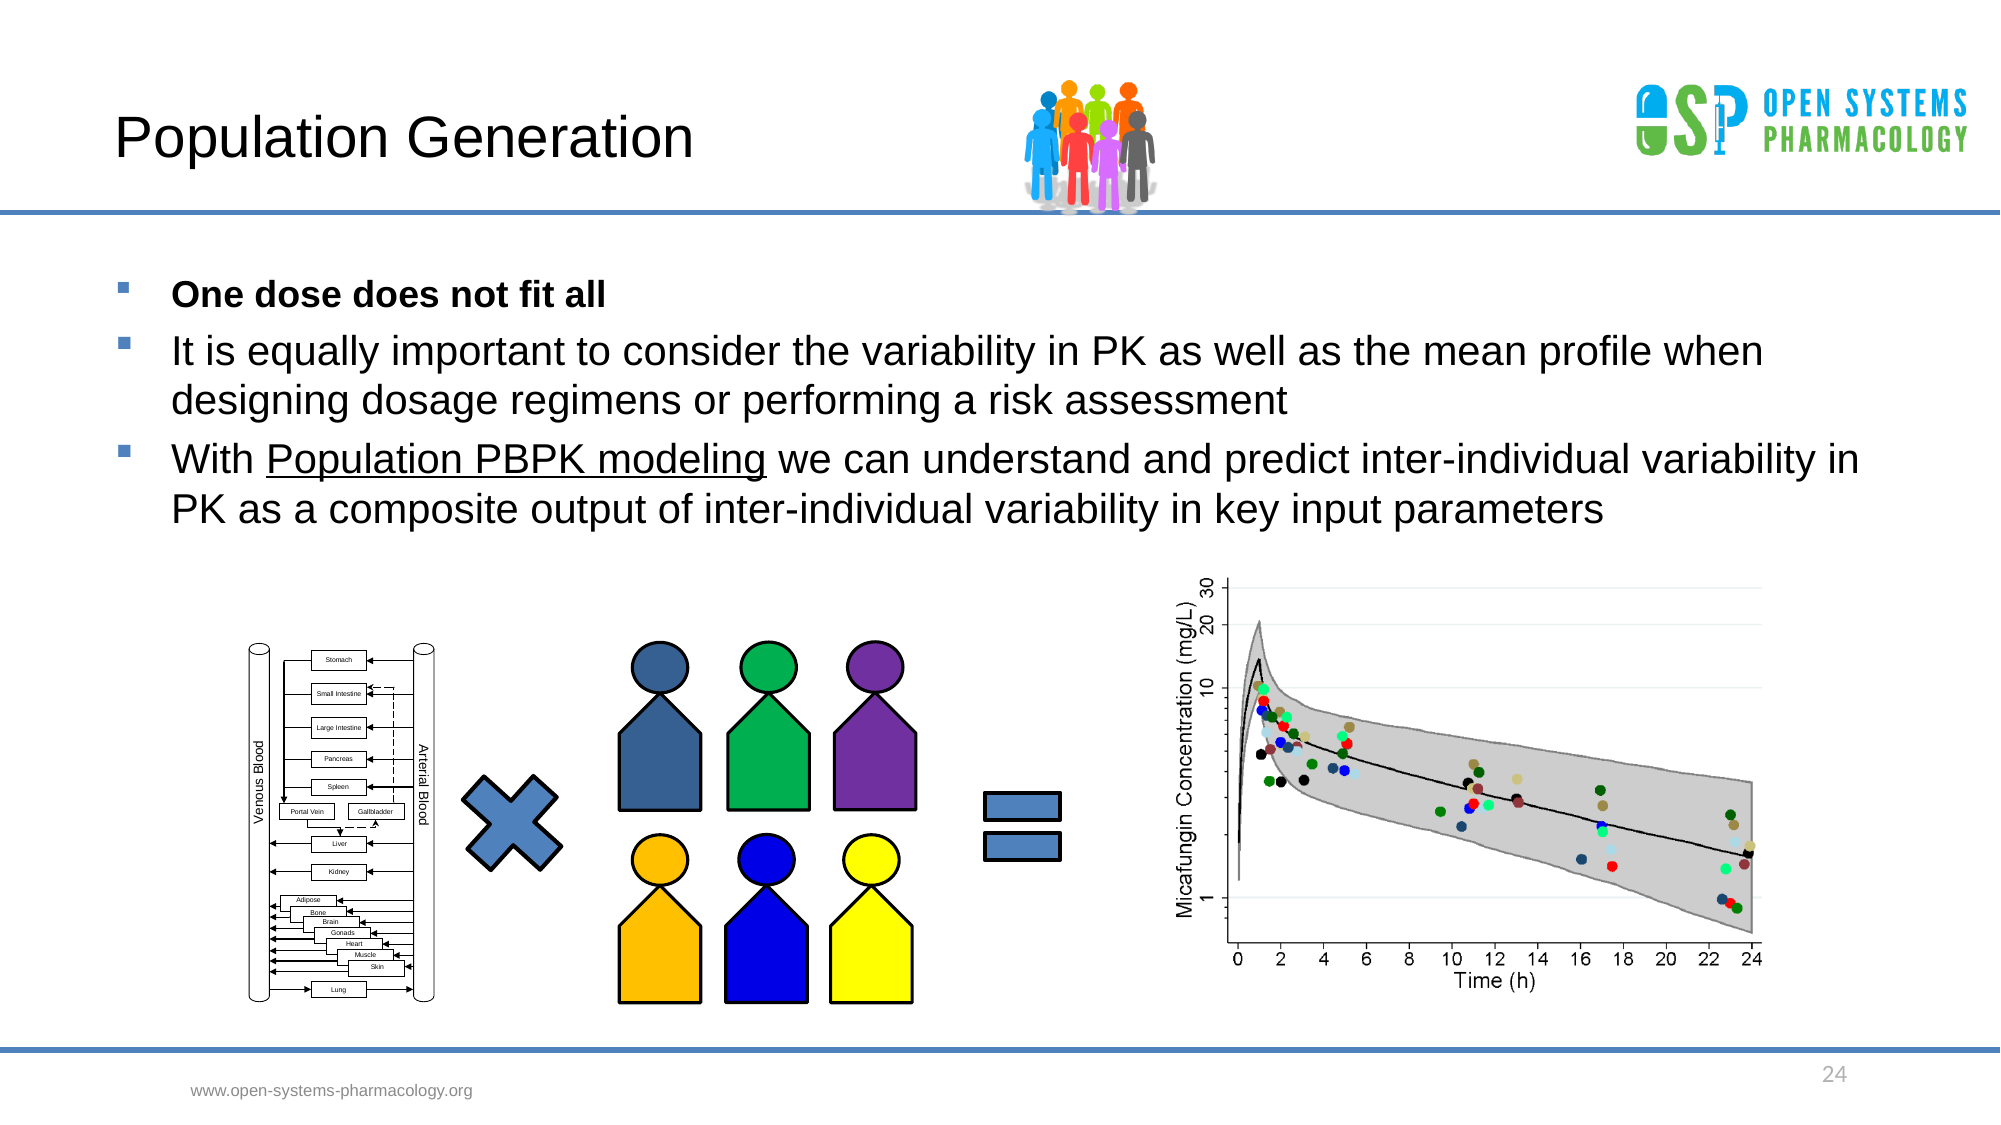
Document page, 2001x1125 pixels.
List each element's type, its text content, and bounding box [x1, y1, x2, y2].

footer www.open-systems-pharmacology.org [190, 1053, 1504, 1125]
picture [1157, 562, 1777, 1013]
text_box [617, 690, 703, 813]
title Population Generation [99, 45, 1599, 224]
picture [245, 642, 438, 1004]
list One dose does not fit all It is equally important to consider the variability in PK as well as the mean profile when designing dosage regimens or performing a risk assessment With Population PBPK modeling we can understand and predict inter-individual variability in PK as a composite output of inter-individual variability in key input parameters [99, 262, 1900, 1005]
text_box [828, 883, 915, 1005]
text_box [460, 773, 564, 873]
text_box [630, 640, 690, 695]
text_box [983, 791, 1062, 822]
text_box [841, 832, 902, 887]
text_box [736, 832, 797, 887]
text_box [983, 831, 1062, 862]
text_box [617, 883, 703, 1005]
slide_number 24 [1412, 1042, 1863, 1103]
text_box [725, 690, 812, 813]
text_box [723, 882, 810, 1005]
text_box [845, 639, 906, 694]
picture [1622, 71, 1984, 169]
picture [1022, 80, 1159, 217]
text_box [738, 639, 799, 695]
text_box [630, 832, 690, 887]
text_box [832, 690, 918, 812]
